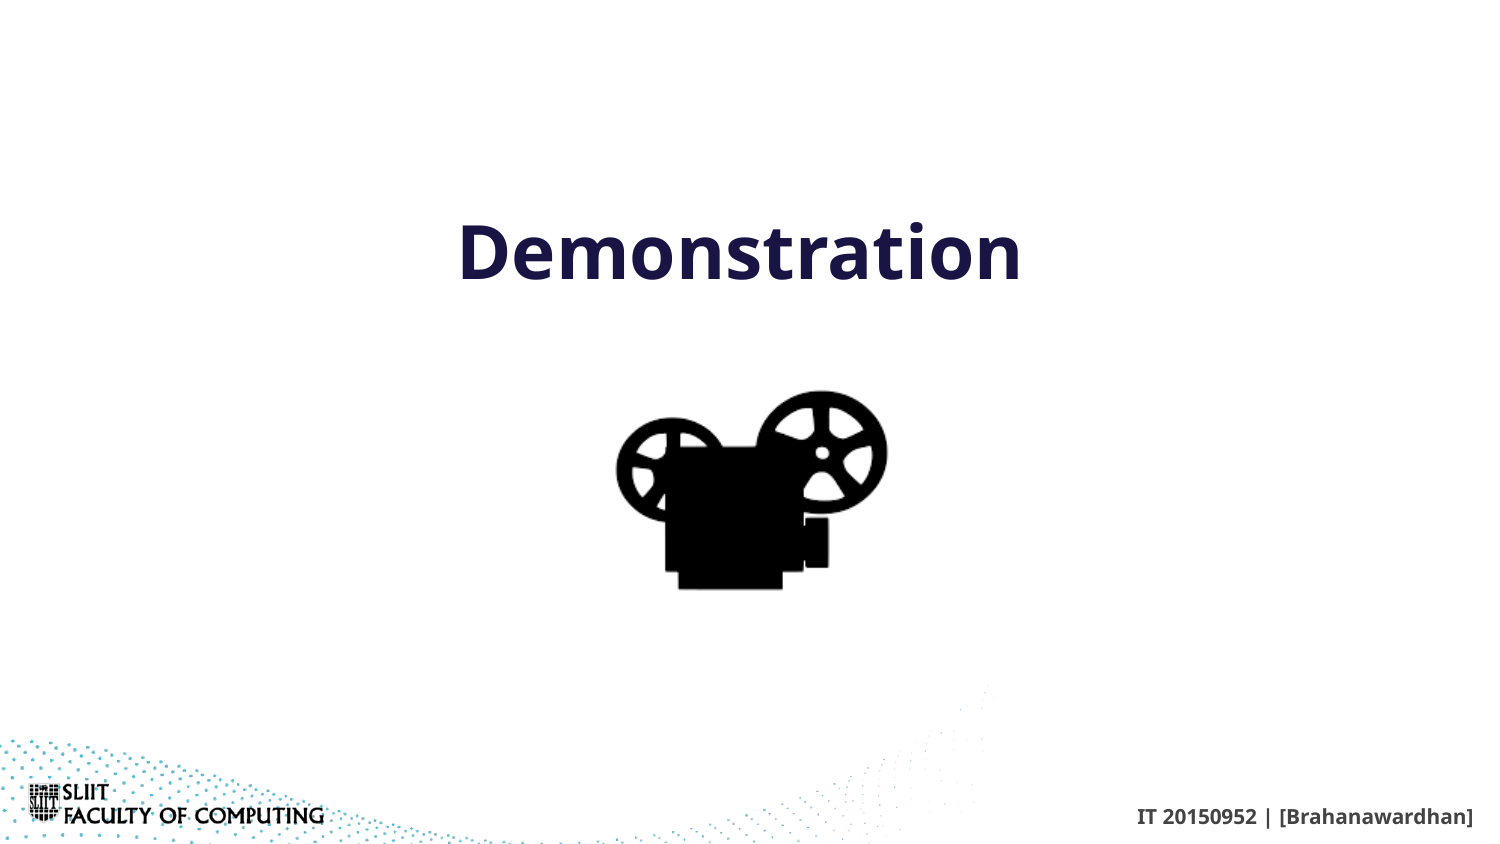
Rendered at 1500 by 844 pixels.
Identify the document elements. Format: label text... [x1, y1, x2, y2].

picture [0, 674, 1013, 844]
title Demonstration [118, 189, 1382, 346]
text_box IT 20150952 | [Brahanawardhan] [1007, 790, 1500, 841]
picture [568, 318, 908, 657]
